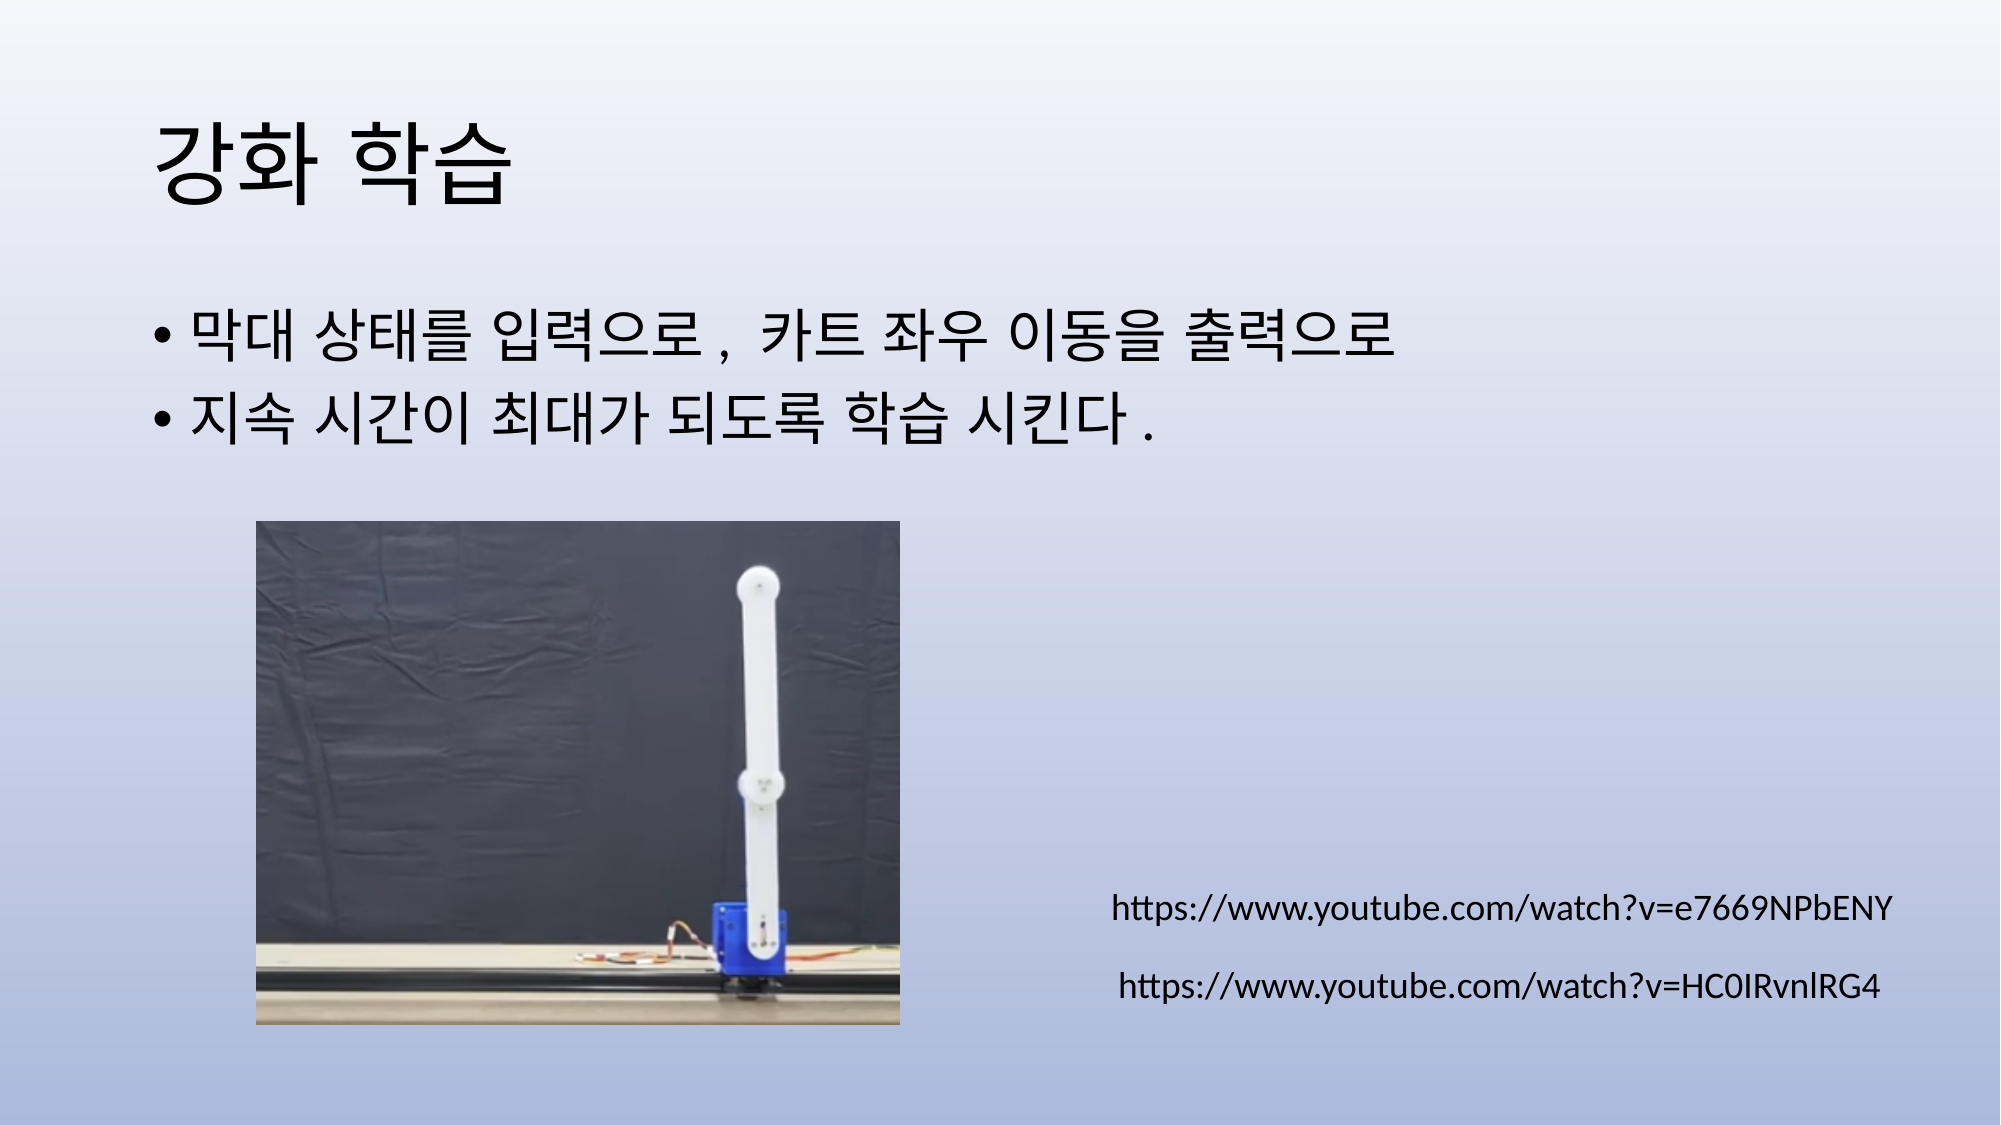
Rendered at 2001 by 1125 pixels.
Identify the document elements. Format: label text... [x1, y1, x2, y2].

text_box https://www.youtube.com/watch?v=e7669NPbENY [1096, 875, 1931, 936]
title 강화 학습 [137, 59, 1863, 278]
list 막대 상태를 입력으로, 카트 좌우 이동을 출력으로 지속 시간이 최대가 되도록 학습 시킨다. [137, 299, 1863, 1014]
picture [256, 521, 900, 1025]
text_box https://www.youtube.com/watch?v=HC0IRvnlRG4 [1103, 953, 1930, 1013]
